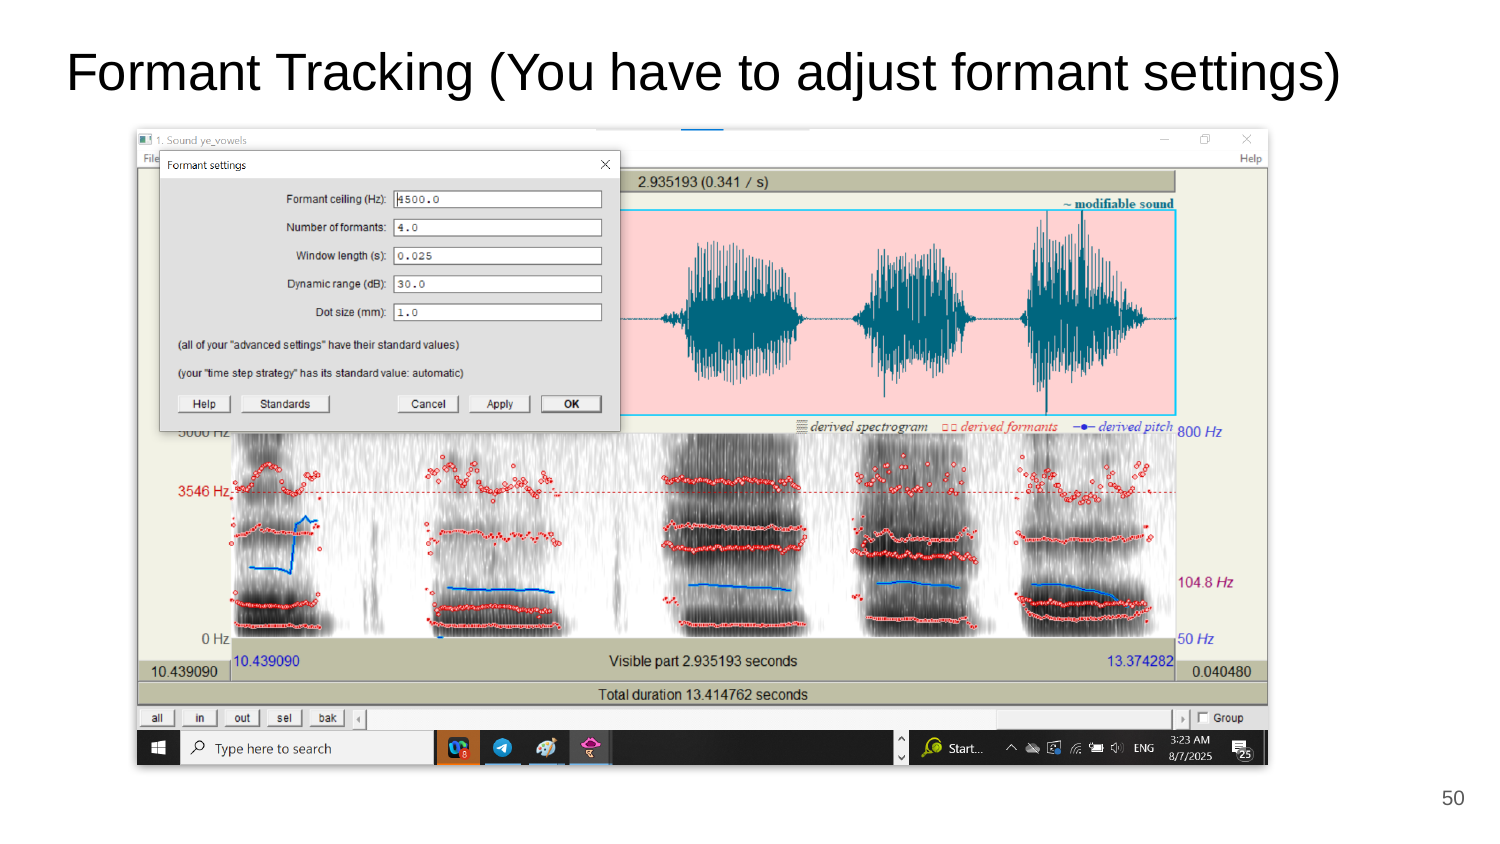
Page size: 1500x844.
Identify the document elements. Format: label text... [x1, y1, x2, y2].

slide_number ‹#› [1389, 764, 1480, 830]
picture [137, 129, 1268, 766]
title Formant Tracking (You have to adjust formant settings) [51, 23, 1449, 117]
